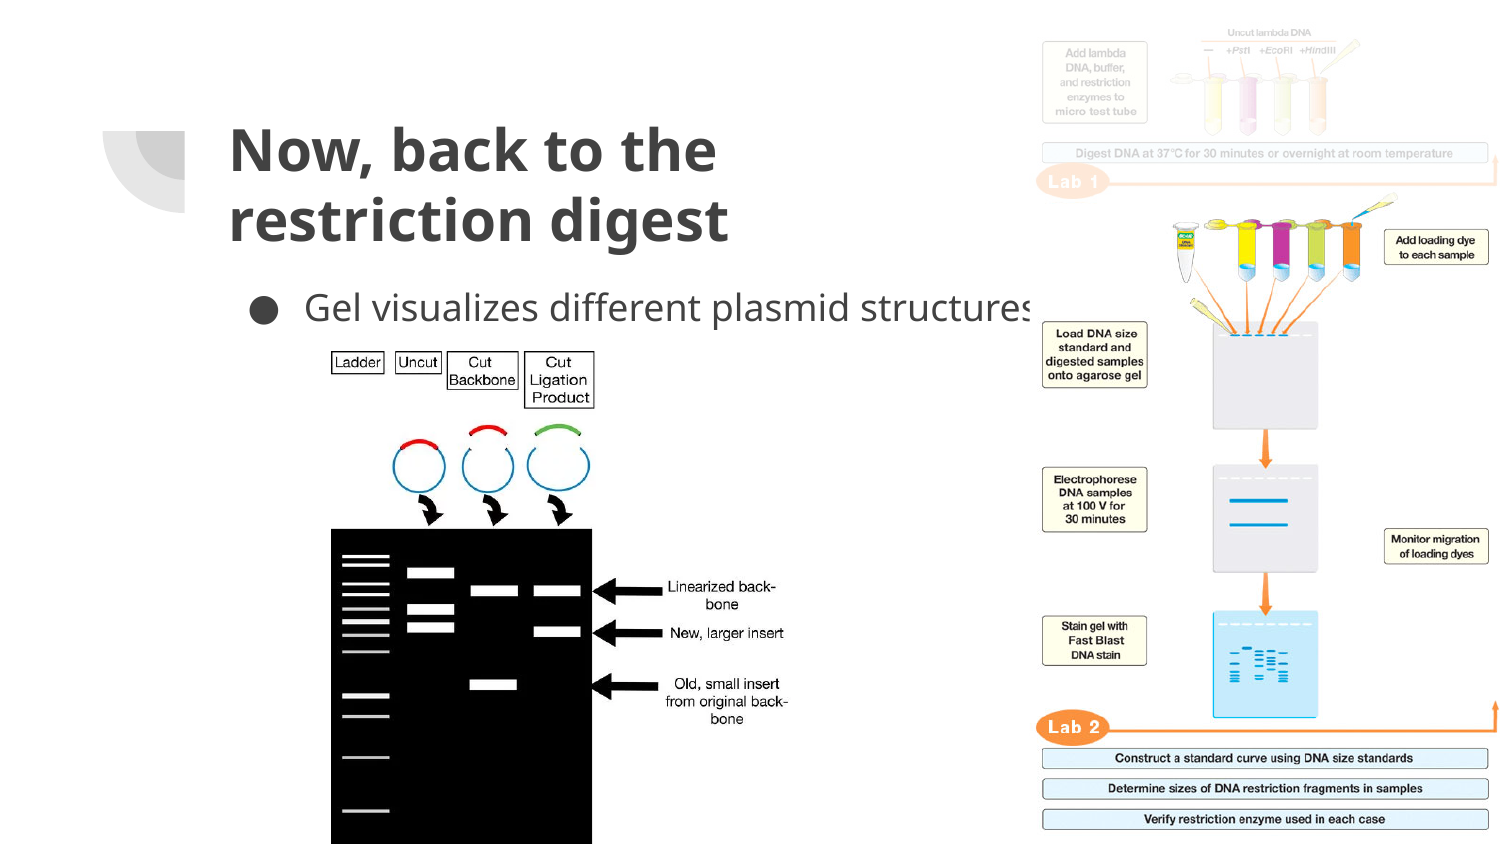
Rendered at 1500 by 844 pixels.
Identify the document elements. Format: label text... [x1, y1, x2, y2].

list Gel visualizes different plasmid structures [213, 262, 1024, 744]
picture [330, 351, 792, 844]
picture [1029, 0, 1500, 844]
title Now, back to the restriction digest [213, 98, 1024, 262]
